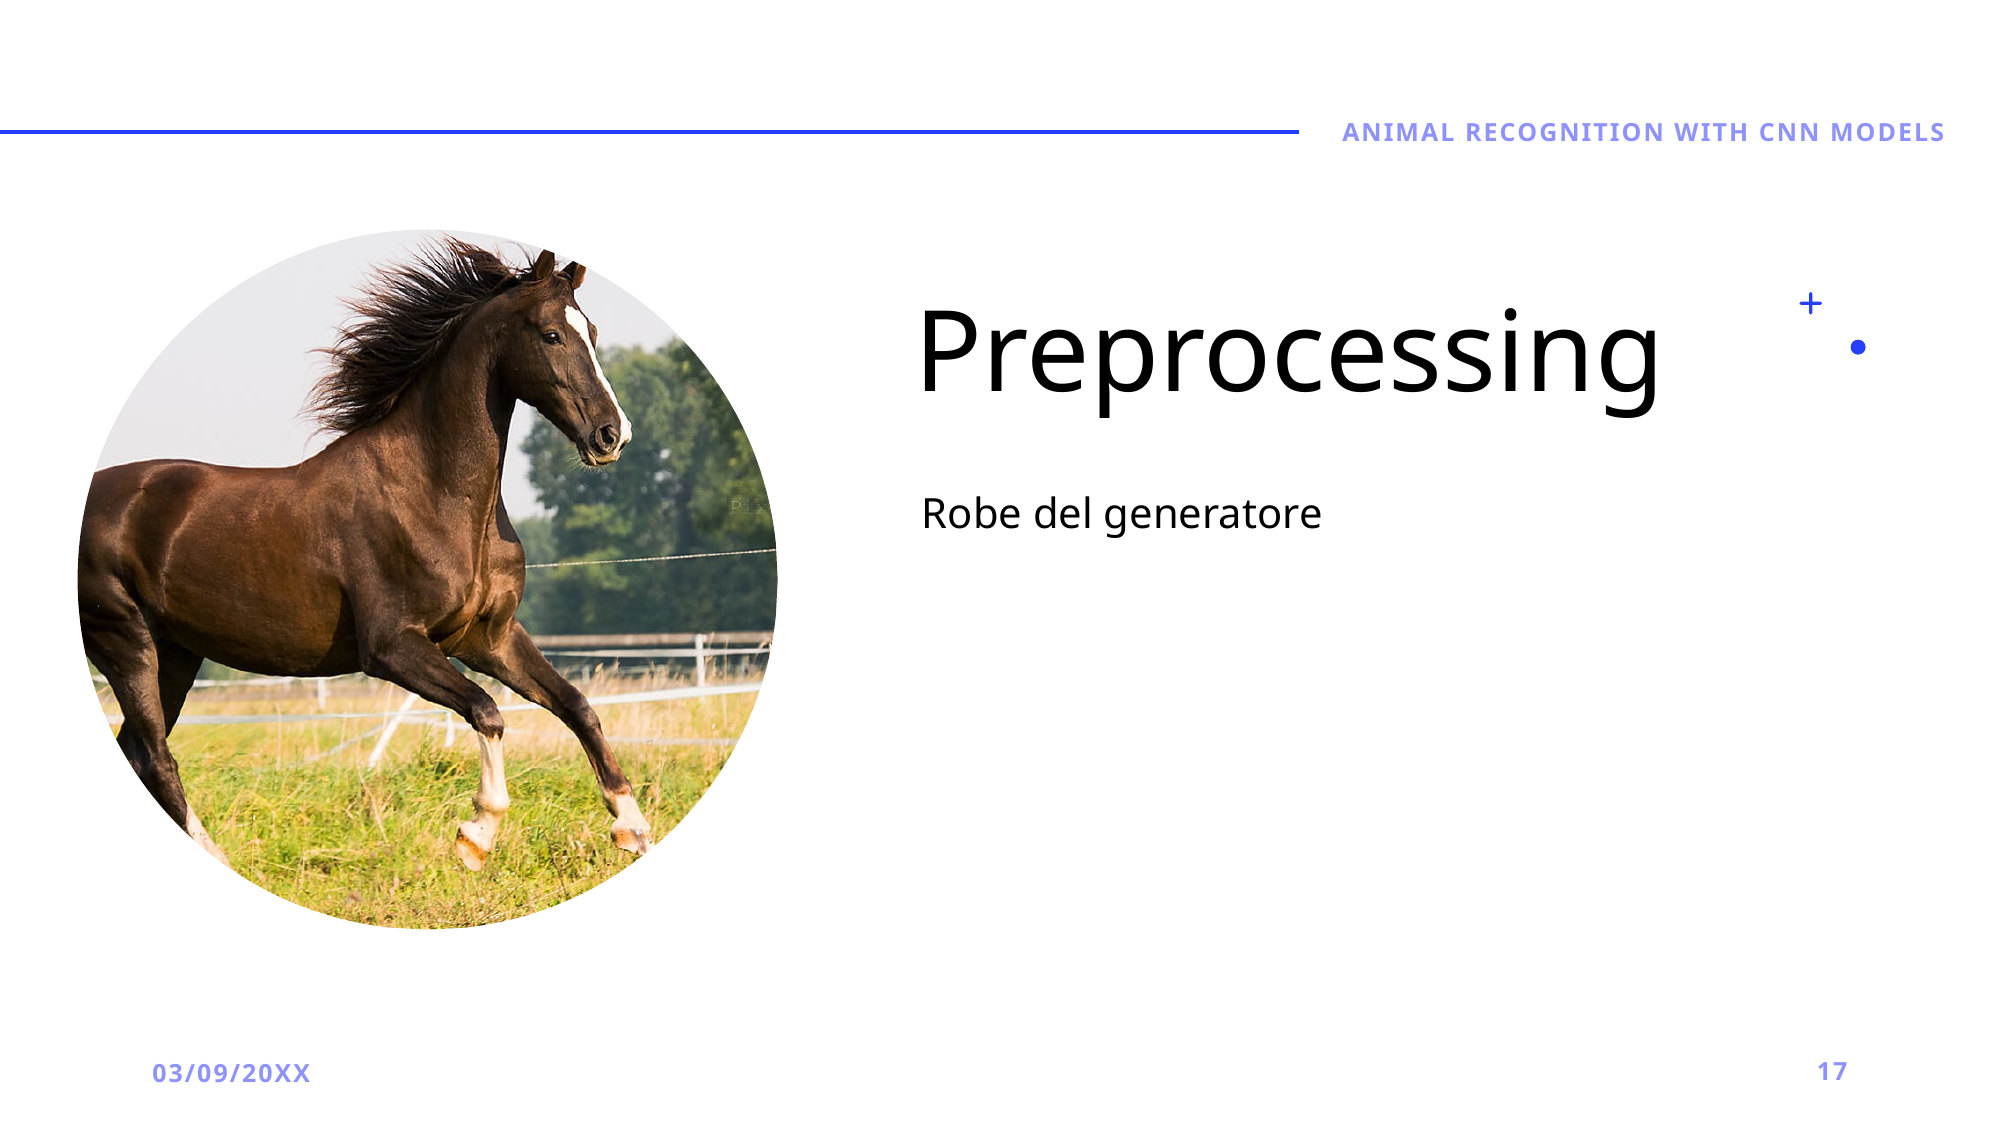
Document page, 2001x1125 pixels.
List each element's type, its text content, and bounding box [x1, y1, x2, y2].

list Robe del generatore [906, 473, 1923, 1023]
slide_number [137, 1042, 588, 1103]
slide_number 17 [1412, 1042, 1863, 1103]
picture [77, 229, 778, 930]
footer Animal recognition with cnn models [1306, 101, 1982, 162]
title Preprocessing [899, 229, 1915, 423]
